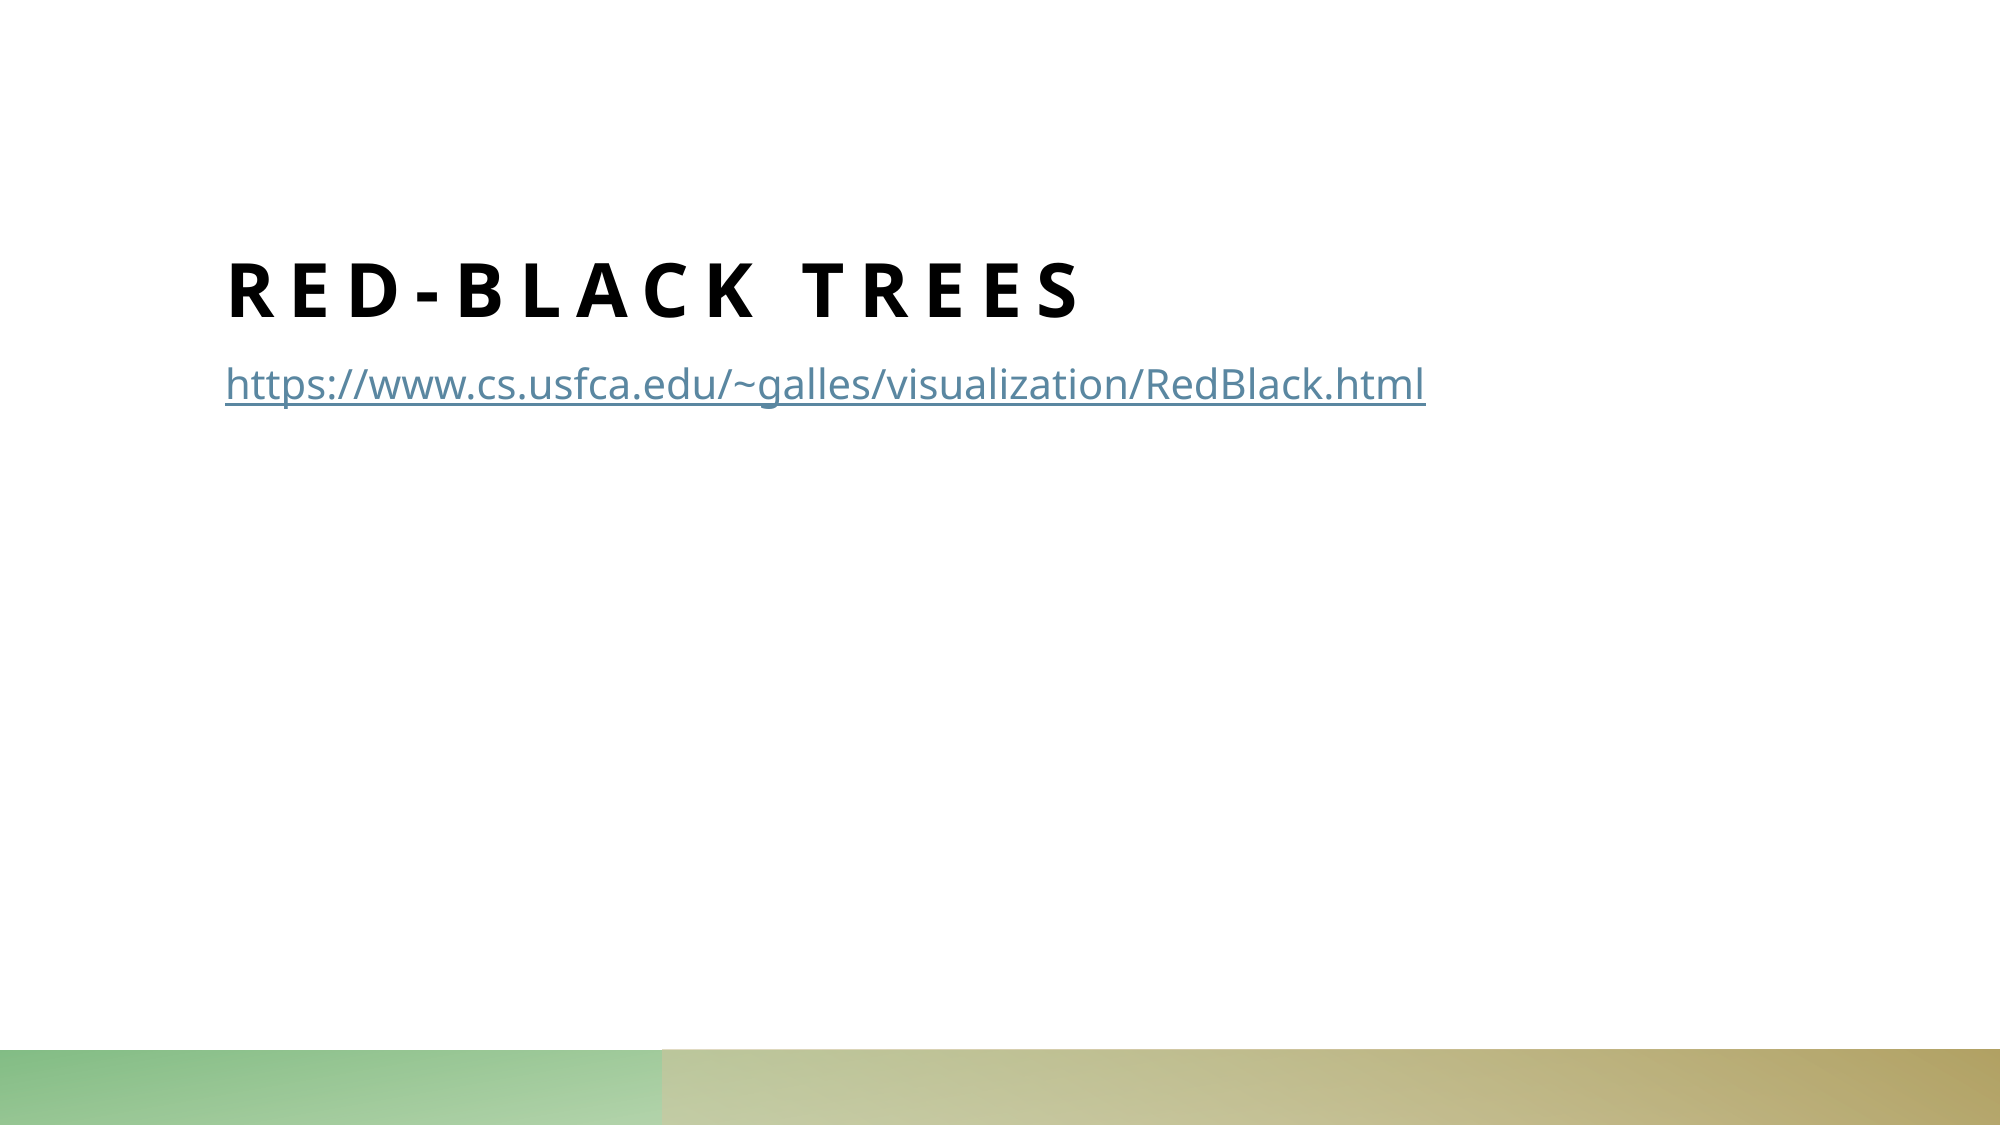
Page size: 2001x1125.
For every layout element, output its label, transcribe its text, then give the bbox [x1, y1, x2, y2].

title Red-Black Trees [225, 130, 1905, 333]
list https://www.cs.usfca.edu/~galles/visualization/RedBlack.html [225, 346, 1905, 996]
